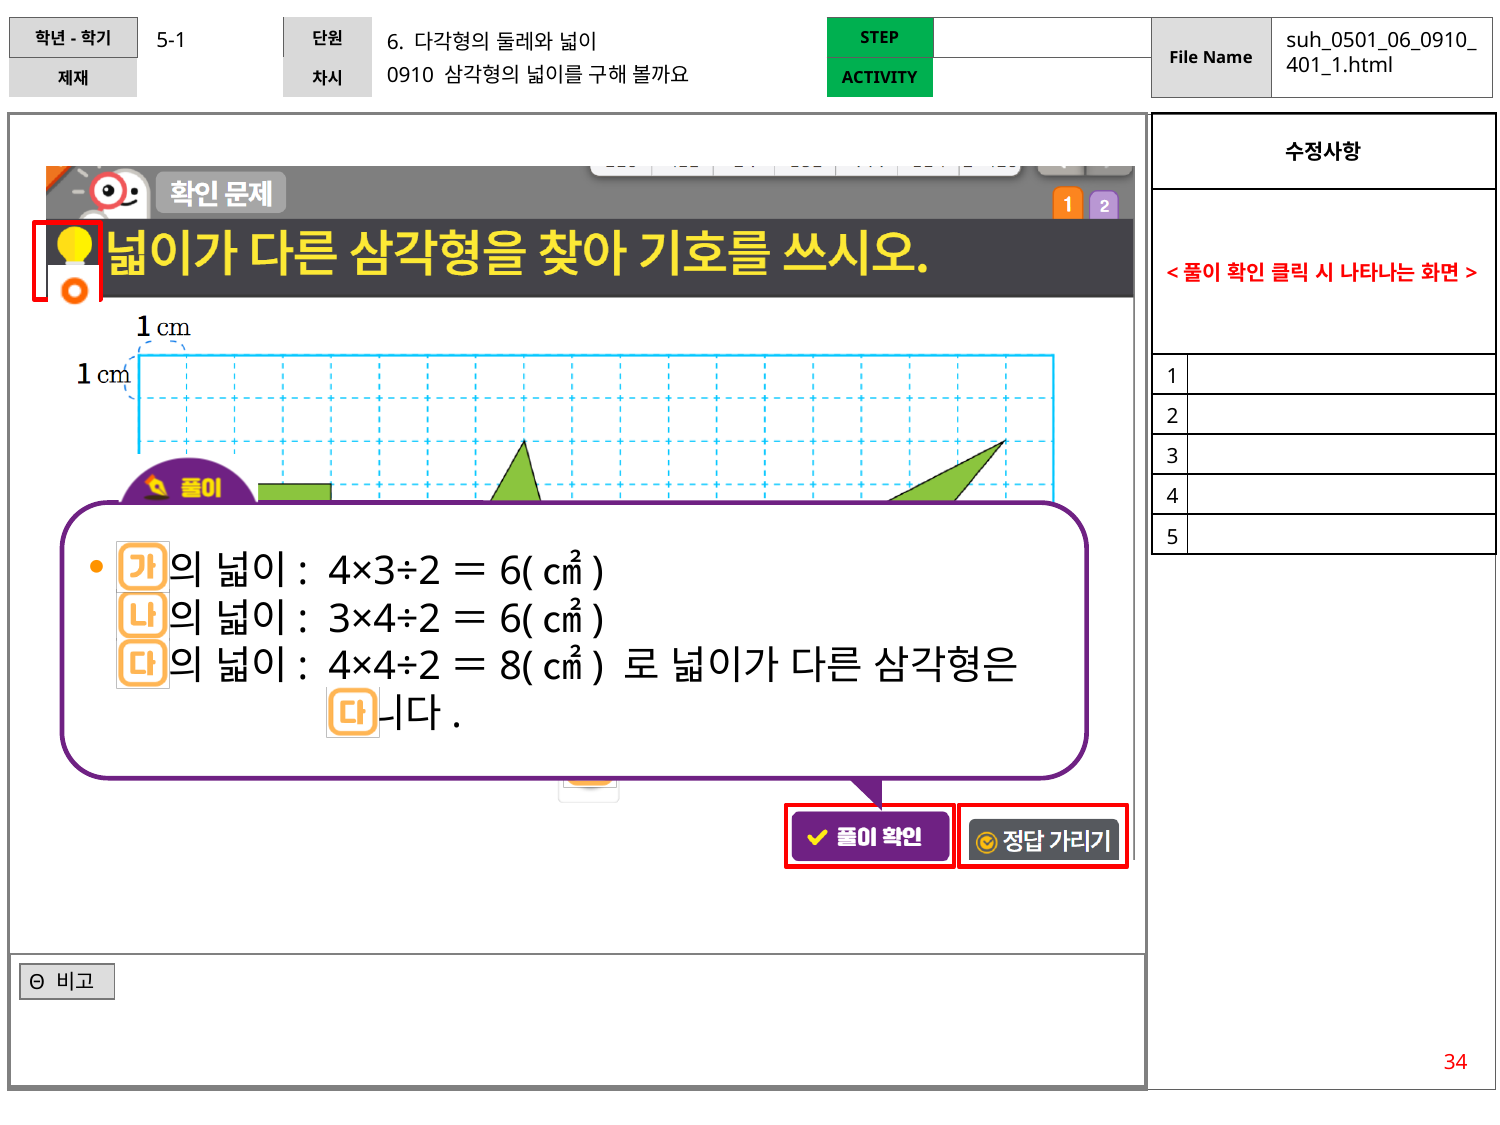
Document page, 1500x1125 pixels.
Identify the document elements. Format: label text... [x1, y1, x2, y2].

text_box suh_0501_06_0910_401_1.html [1271, 18, 1500, 84]
table_cell [1188, 435, 1495, 473]
table_cell [1188, 395, 1495, 433]
table_cell [1188, 355, 1495, 393]
table_cell 2 [1153, 395, 1187, 433]
text_box [32, 221, 40, 302]
table_cell [1188, 515, 1495, 553]
table_cell 1 [1153, 355, 1187, 393]
text_box 0910 삼각형의 넓이를 구해 볼까요 [372, 54, 816, 102]
table_header 수정사항 [1153, 114, 1495, 188]
table_cell 3 [1153, 435, 1187, 473]
text_box 5-1 [141, 18, 284, 55]
text_box 6. 다각형의 둘레와 넓이 [372, 21, 715, 57]
table_cell <풀이 확인 클릭 시 나타나는 화면> [1153, 190, 1495, 353]
table_cell [1188, 475, 1495, 513]
table_cell 4 [1153, 475, 1187, 513]
picture [45, 166, 1135, 864]
table_cell 5 [1153, 515, 1187, 553]
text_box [61, 454, 1087, 811]
